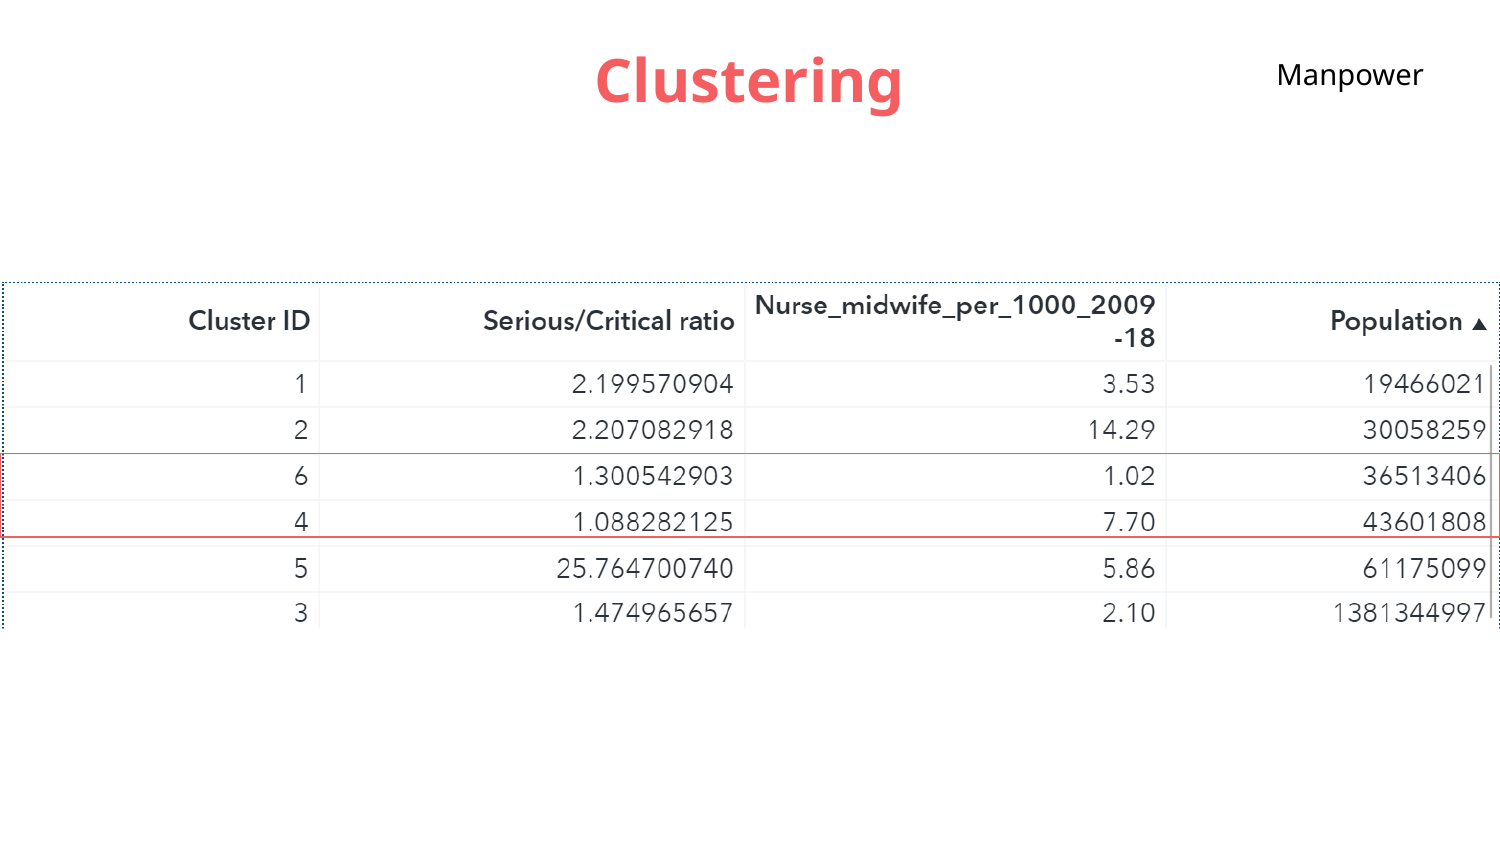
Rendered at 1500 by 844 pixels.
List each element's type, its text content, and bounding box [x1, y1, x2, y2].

title Clustering [51, 27, 1449, 130]
picture [0, 282, 1500, 629]
text_box Manpower [1261, 41, 1449, 107]
